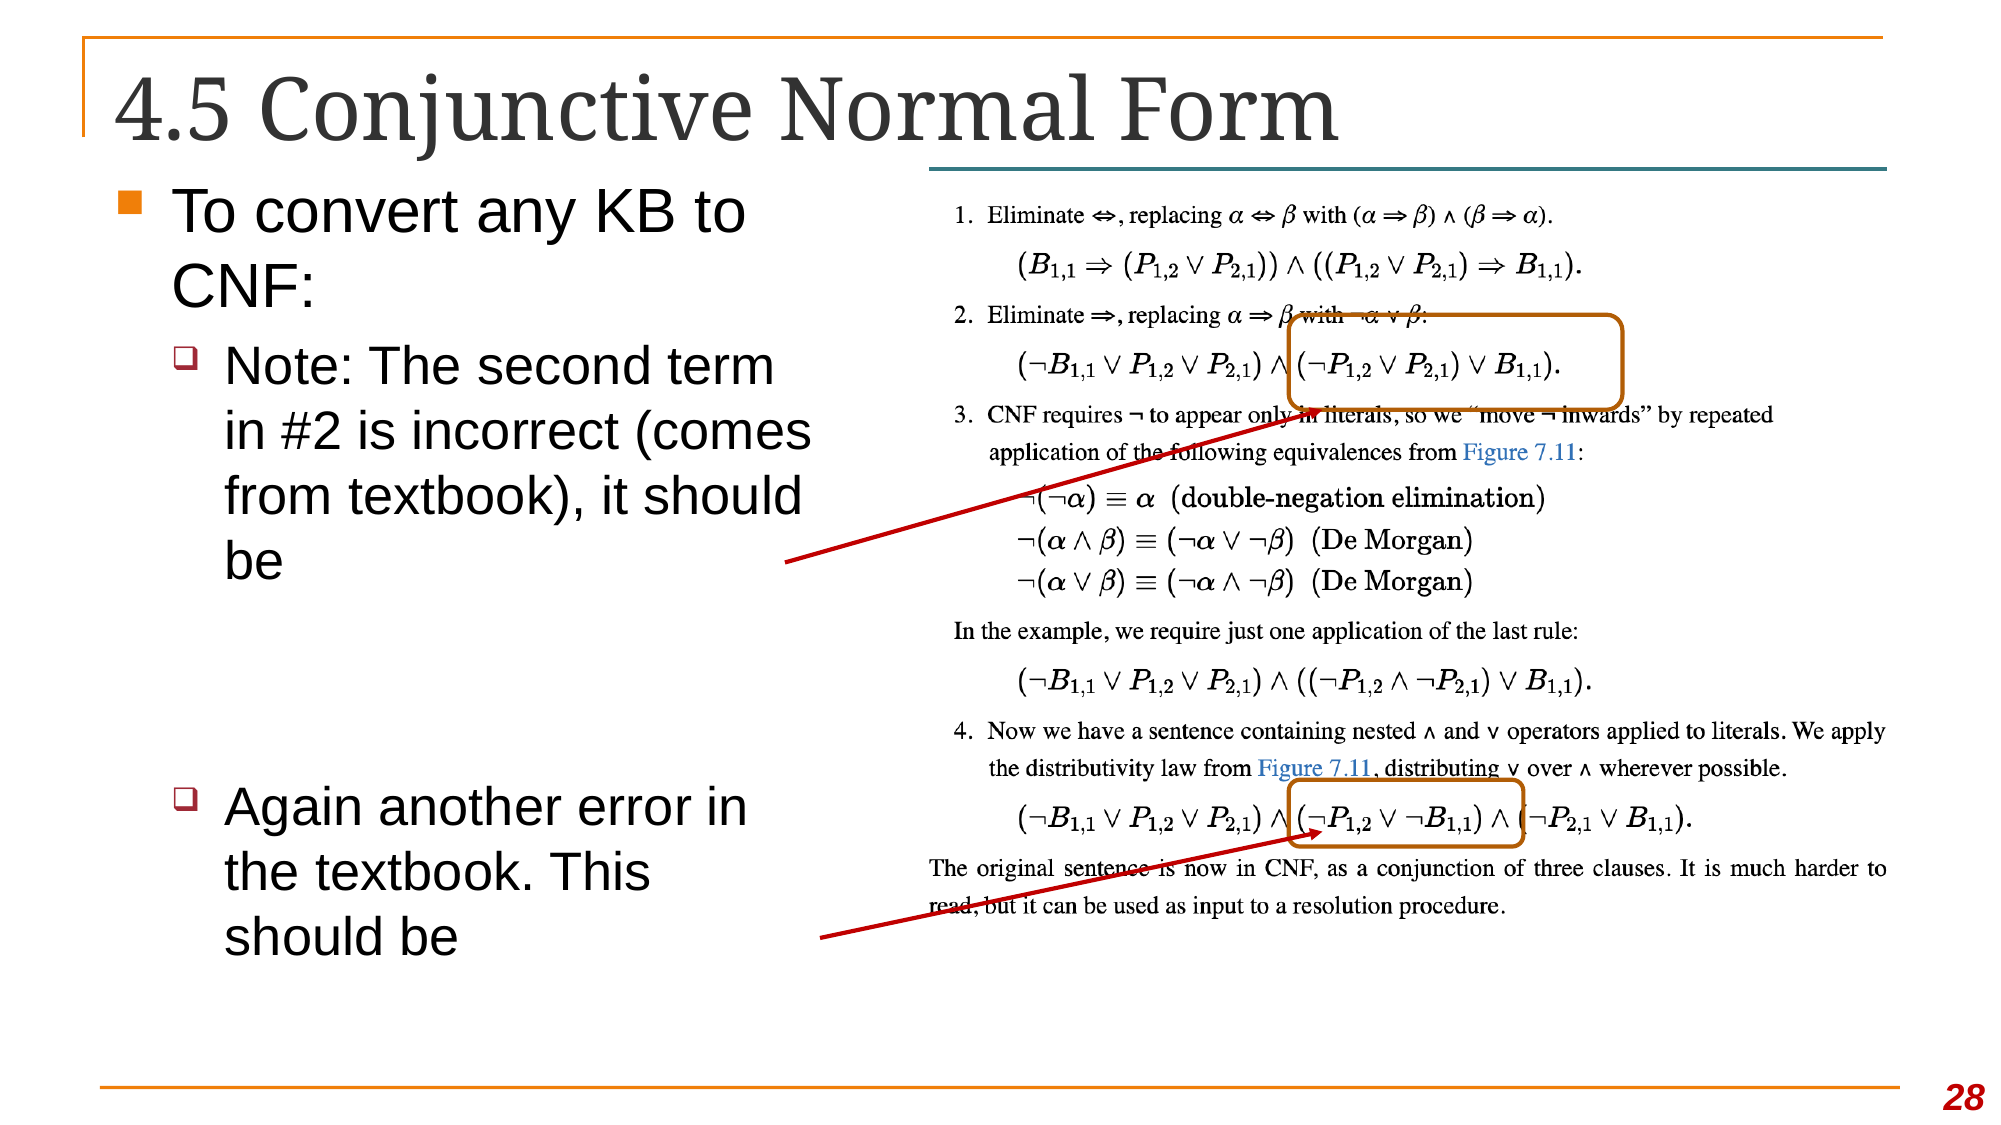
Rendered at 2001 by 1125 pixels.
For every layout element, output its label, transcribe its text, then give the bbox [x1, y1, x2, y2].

title 4.5 Conjunctive Normal Form [99, 45, 1900, 163]
picture [913, 153, 1921, 939]
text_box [819, 831, 1323, 939]
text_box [784, 409, 1323, 563]
slide_number 28 [1883, 1050, 2000, 1125]
